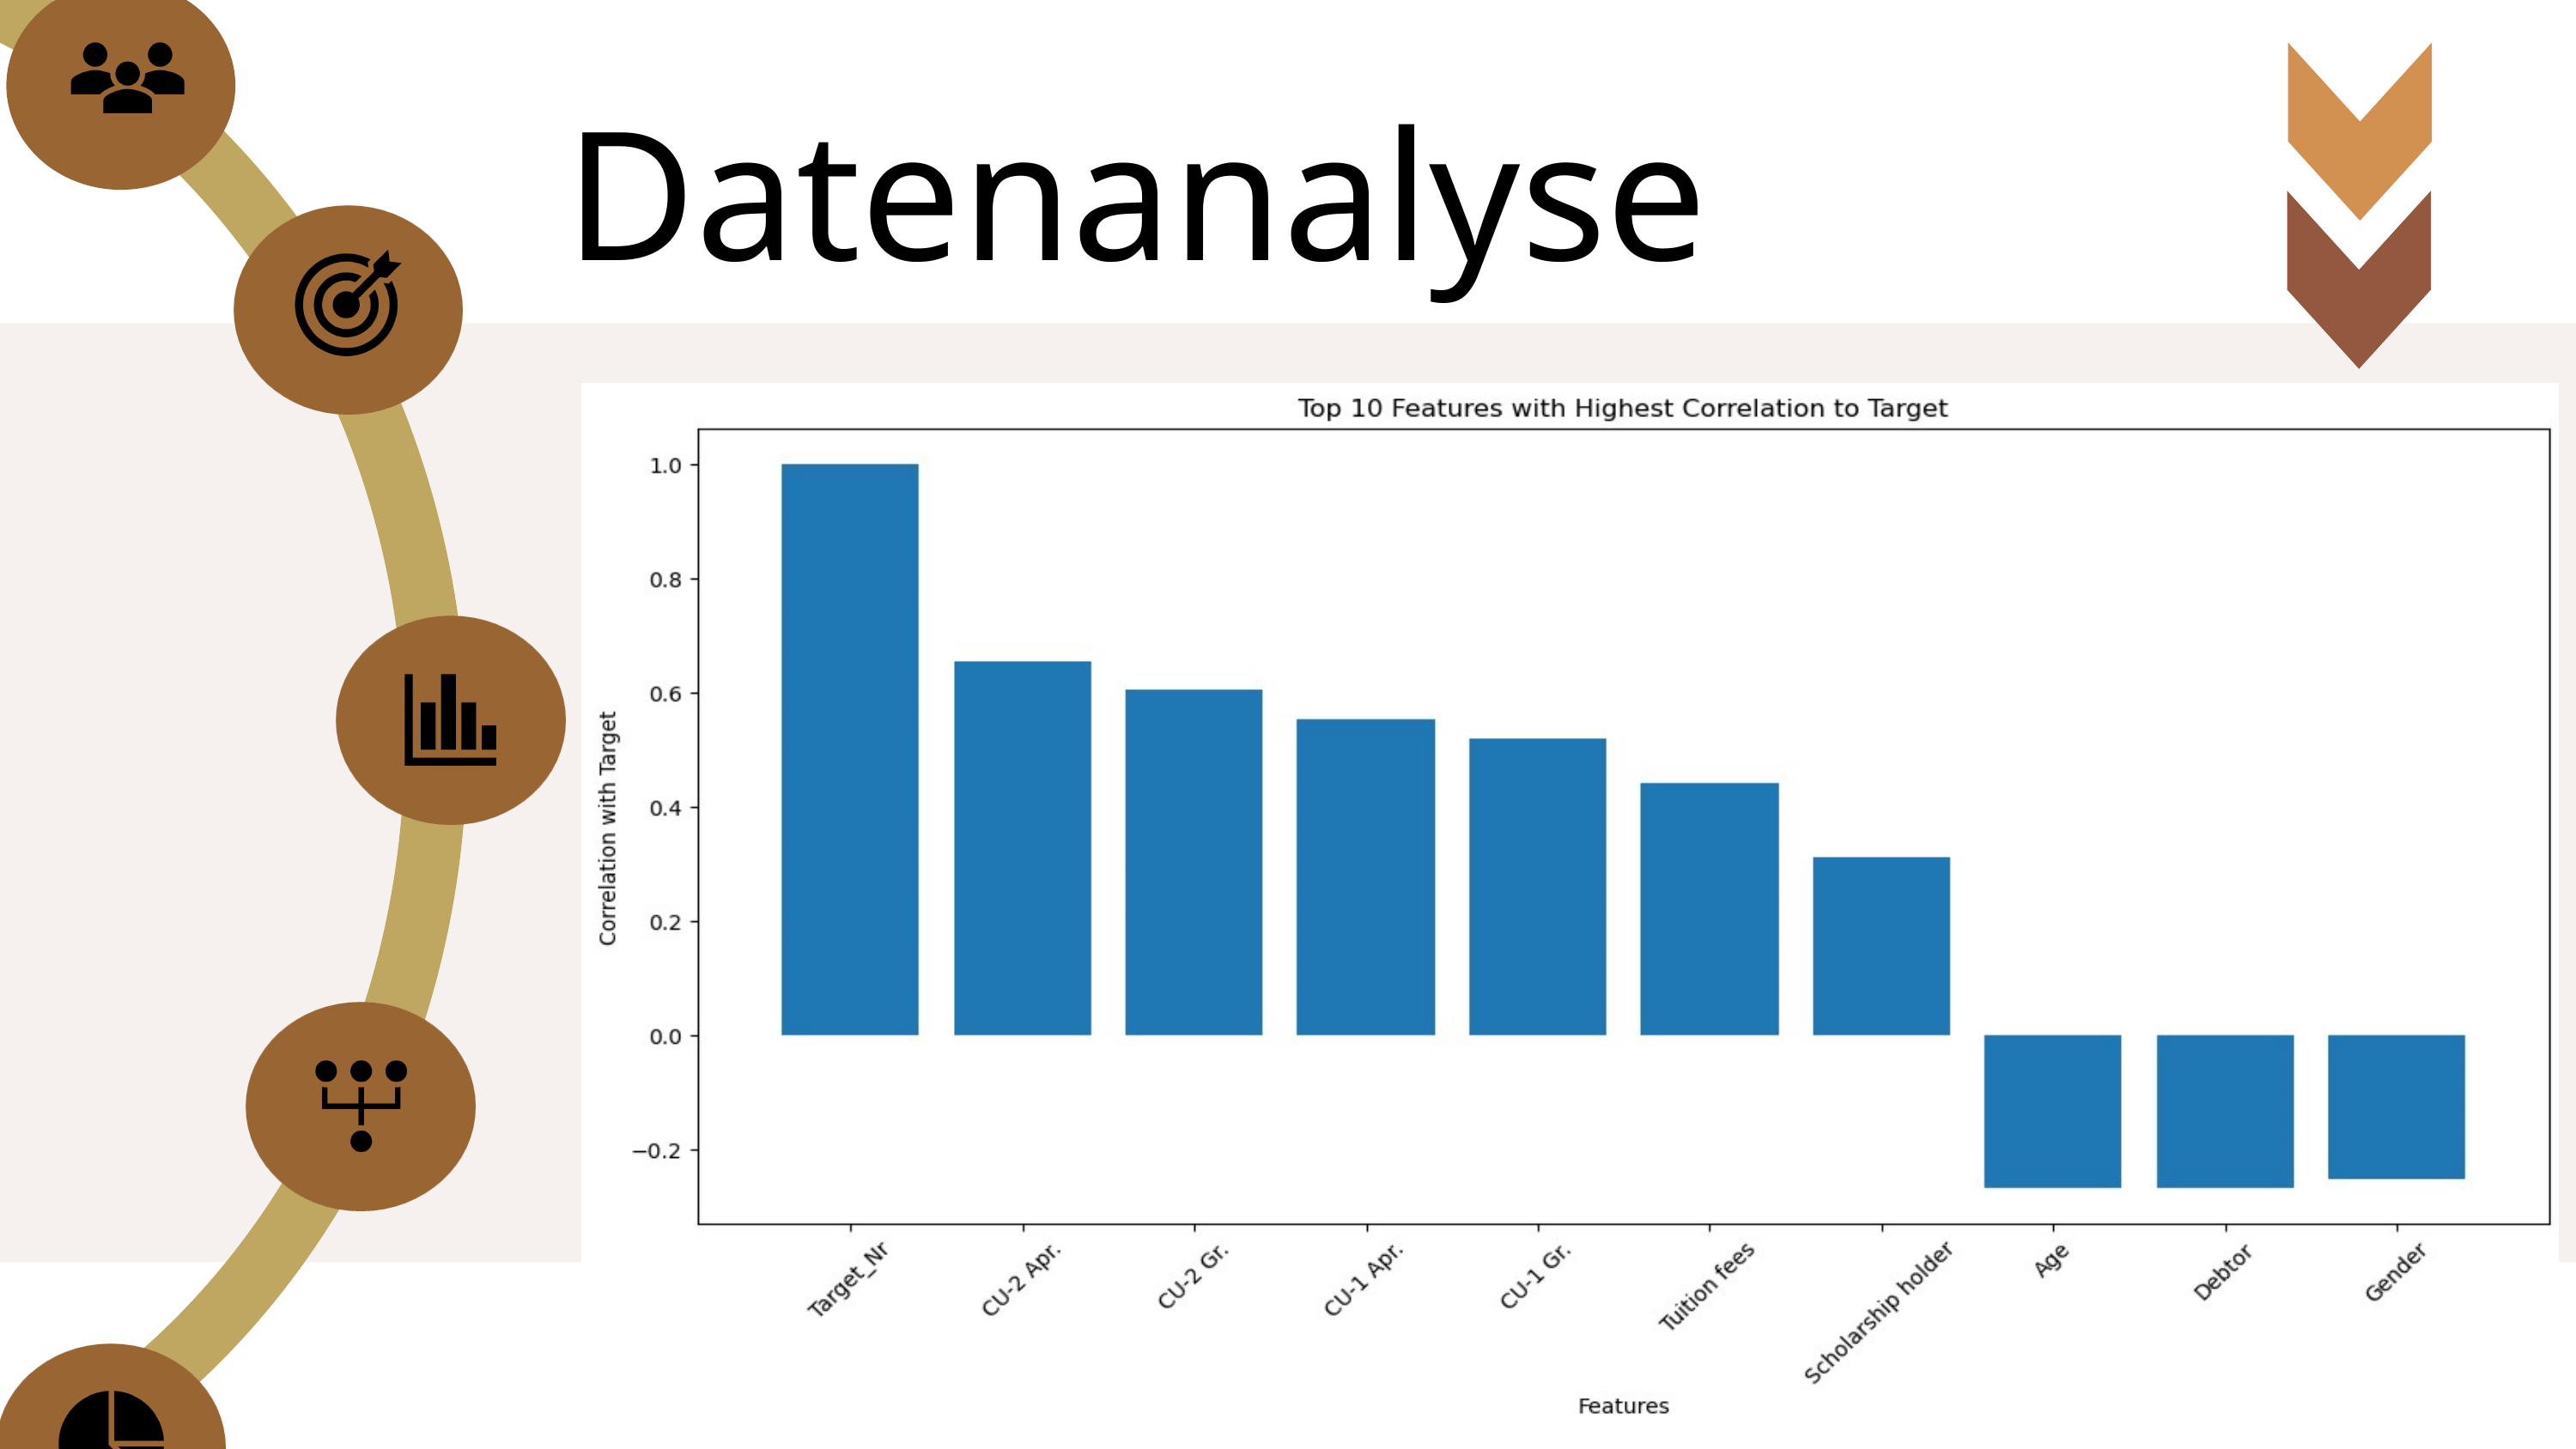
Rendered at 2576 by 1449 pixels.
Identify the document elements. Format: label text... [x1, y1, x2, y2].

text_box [233, 205, 464, 415]
text_box [0, 8, 432, 1343]
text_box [8, 0, 234, 189]
text_box Datenanalyse [565, 117, 1856, 297]
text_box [0, 1343, 226, 1449]
text_box [266, 323, 2576, 1263]
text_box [246, 1001, 476, 1211]
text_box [336, 615, 566, 825]
picture [581, 383, 2559, 1424]
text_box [2287, 42, 2433, 369]
